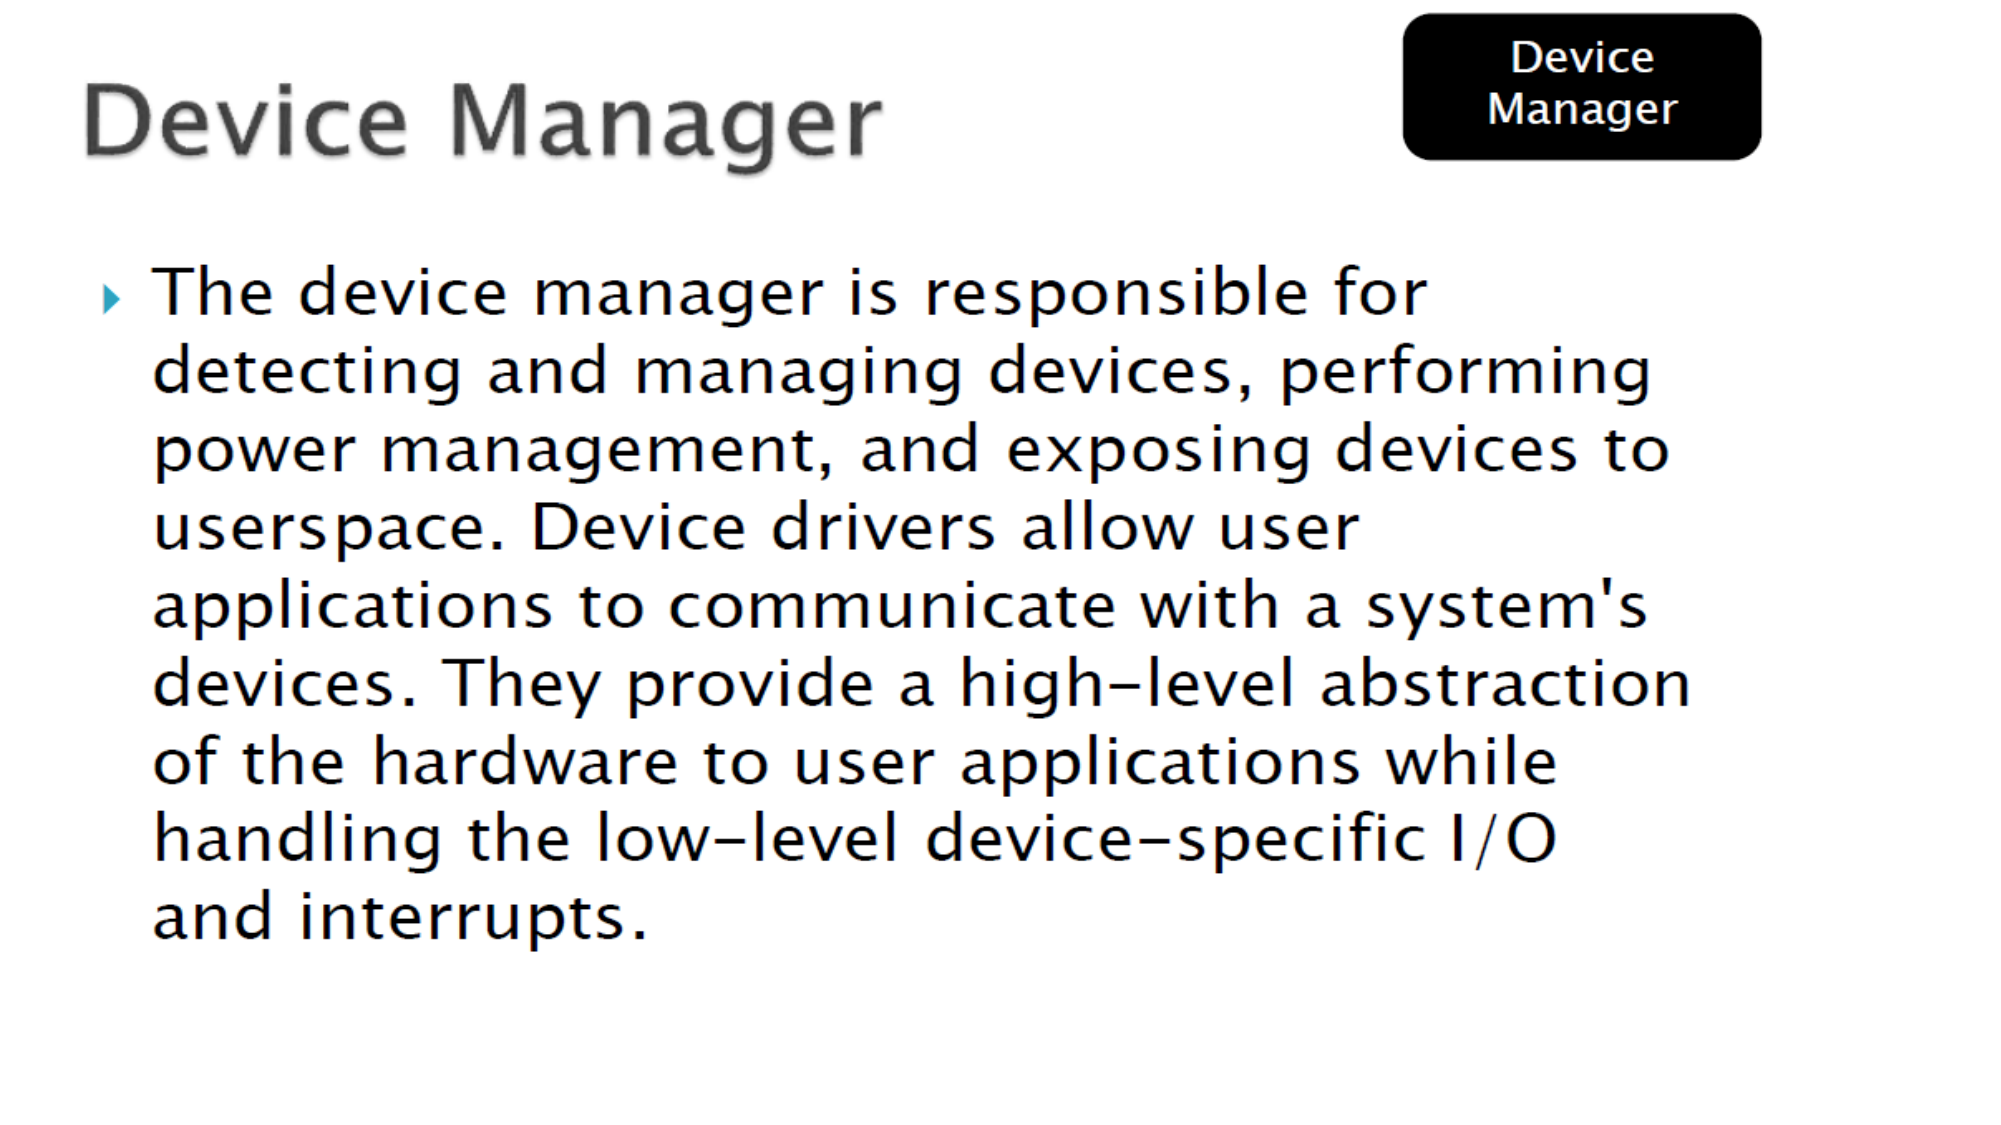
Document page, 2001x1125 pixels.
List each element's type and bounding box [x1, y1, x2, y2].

picture [50, 0, 1780, 1041]
